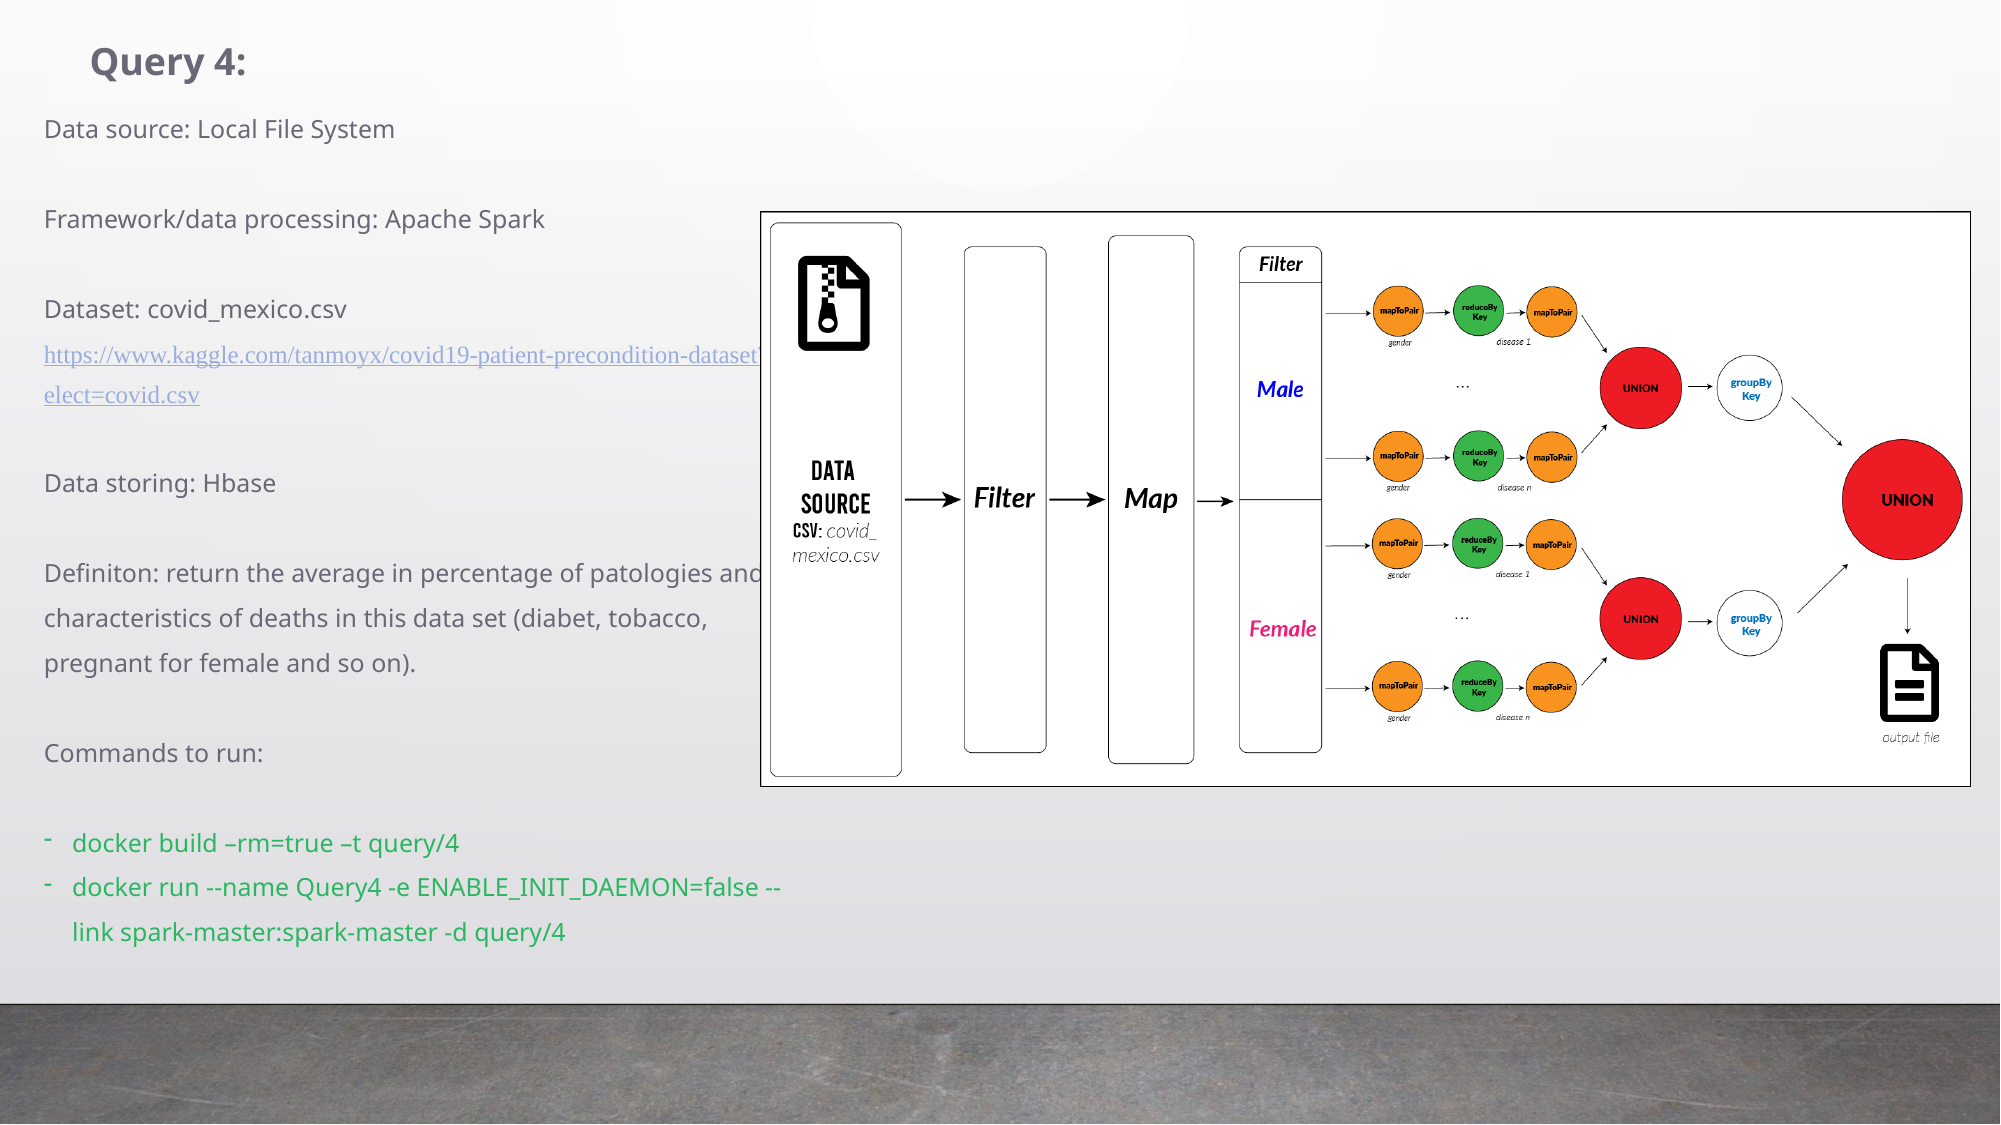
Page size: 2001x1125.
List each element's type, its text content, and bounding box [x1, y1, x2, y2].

text_box Data source: Local File System Framework/data processing: Apache Spark Dataset: covid_mexico.csv https://www.kaggle.com/tanmoyx/covid19-patient-precondition-dataset?select=covid.csv Data storing: Hbase Definiton: return the average in percentage of patologies and characteristics of deaths in this data set (diabet, tobacco, pregnant for female and so on). Commands to run: docker build –rm=true –t query/4 docker run --name Query4 -e ENABLE_INIT_DAEMON=false --link spark-master:spark-master -d query/4 [29, 91, 799, 915]
picture [760, 210, 1971, 787]
text_box Query 4: [29, 30, 307, 91]
picture [0, 1004, 2000, 1124]
